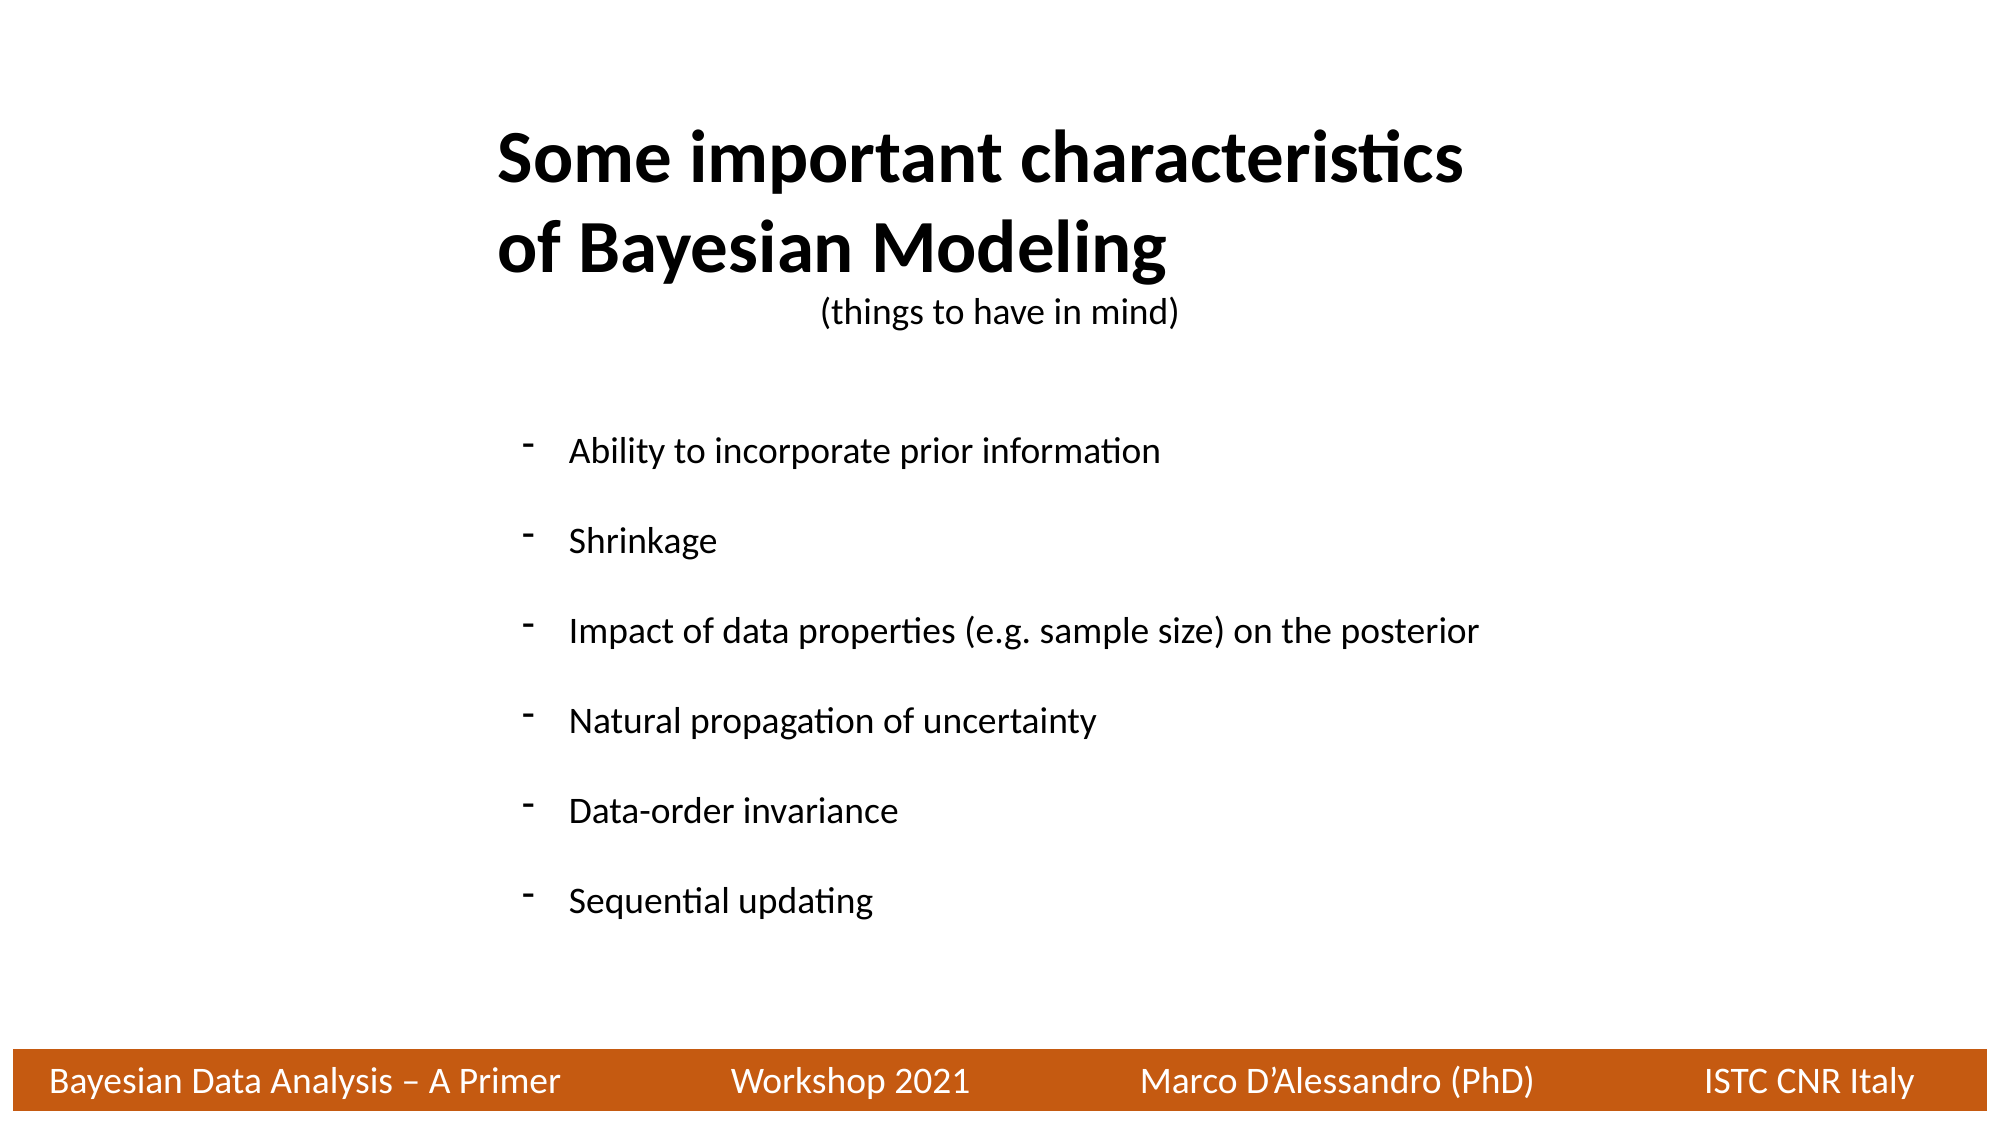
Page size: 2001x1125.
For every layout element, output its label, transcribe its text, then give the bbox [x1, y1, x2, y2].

text_box [12, 1048, 1988, 1112]
text_box Bayesian Data Analysis – A Primer Workshop 2021 Marco D’Alessandro (PhD) ISTC CNR Italy [34, 1048, 1969, 1109]
text_box Ability to incorporate prior information Shrinkage Impact of data properties (e.g. sample size) on the posterior Natural propagation of uncertainty Data-order invariance Sequential updating [507, 418, 1496, 1063]
text_box Some important characteristics of Bayesian Modeling (things to have in mind) [483, 100, 1517, 520]
